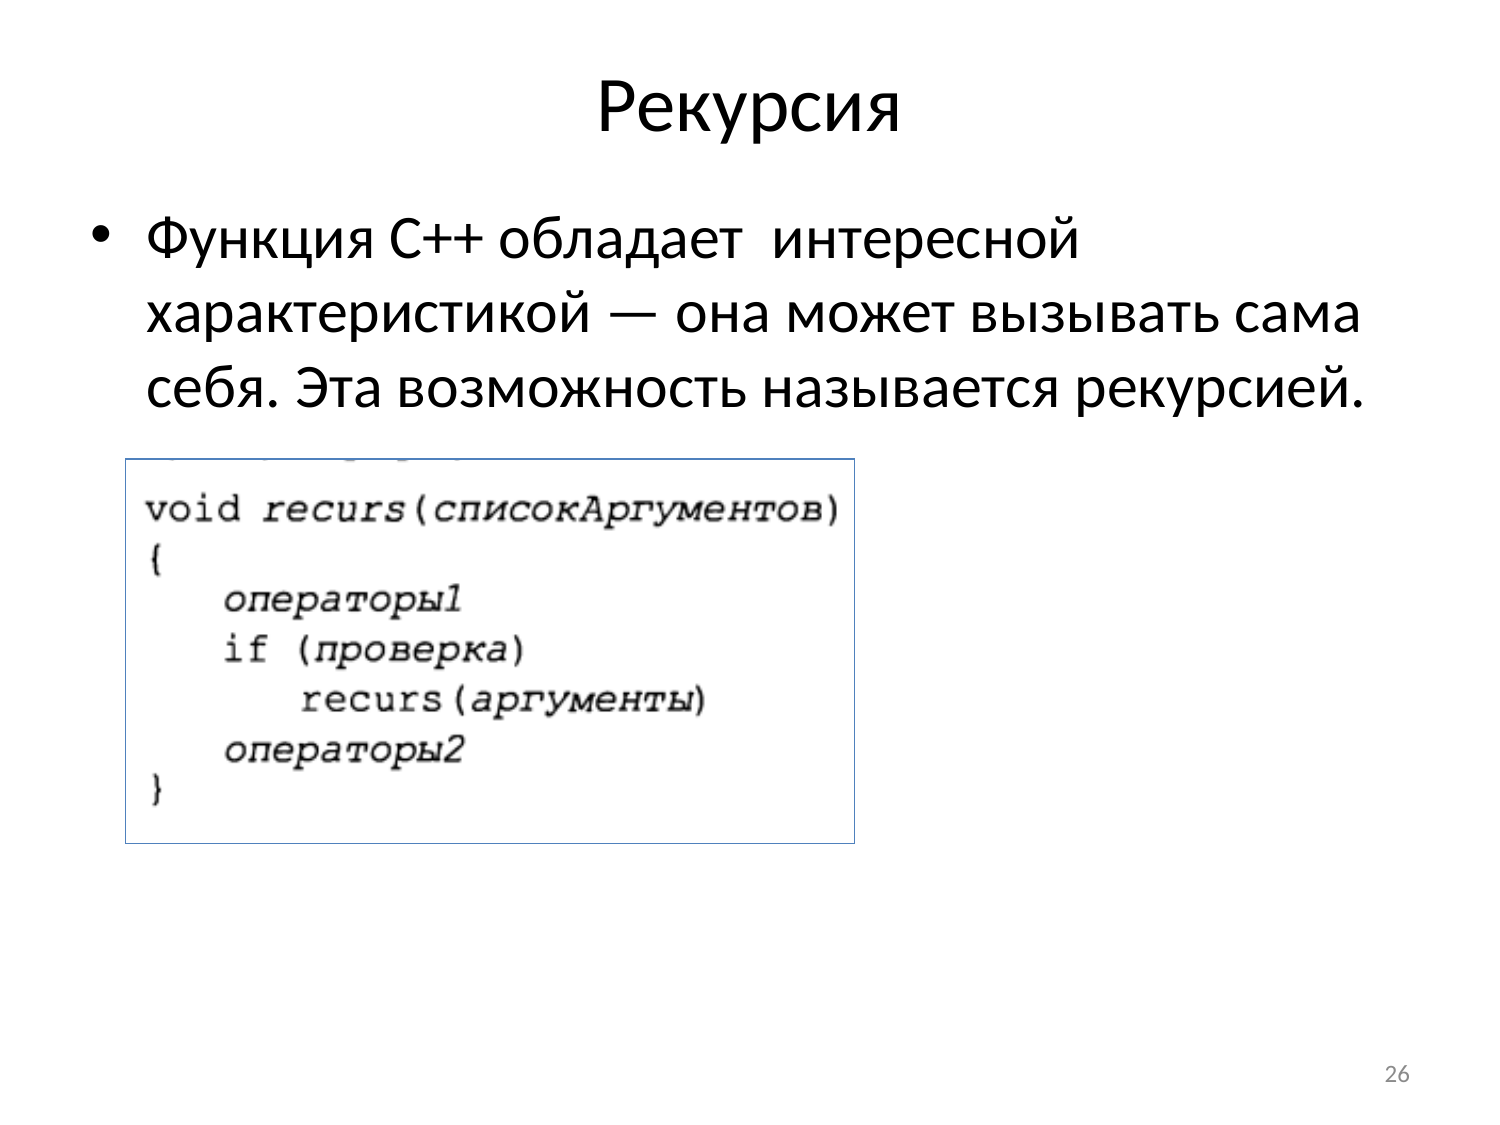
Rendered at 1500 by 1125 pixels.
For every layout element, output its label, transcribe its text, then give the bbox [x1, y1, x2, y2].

title Рекурсия [75, 45, 1425, 155]
slide_number 26 [1074, 1042, 1425, 1103]
picture [125, 459, 855, 844]
list Функция C++ обладает интересной характеристикой — она может вызывать сама себя. Эта возможность называется рекурсией. [75, 188, 1425, 481]
